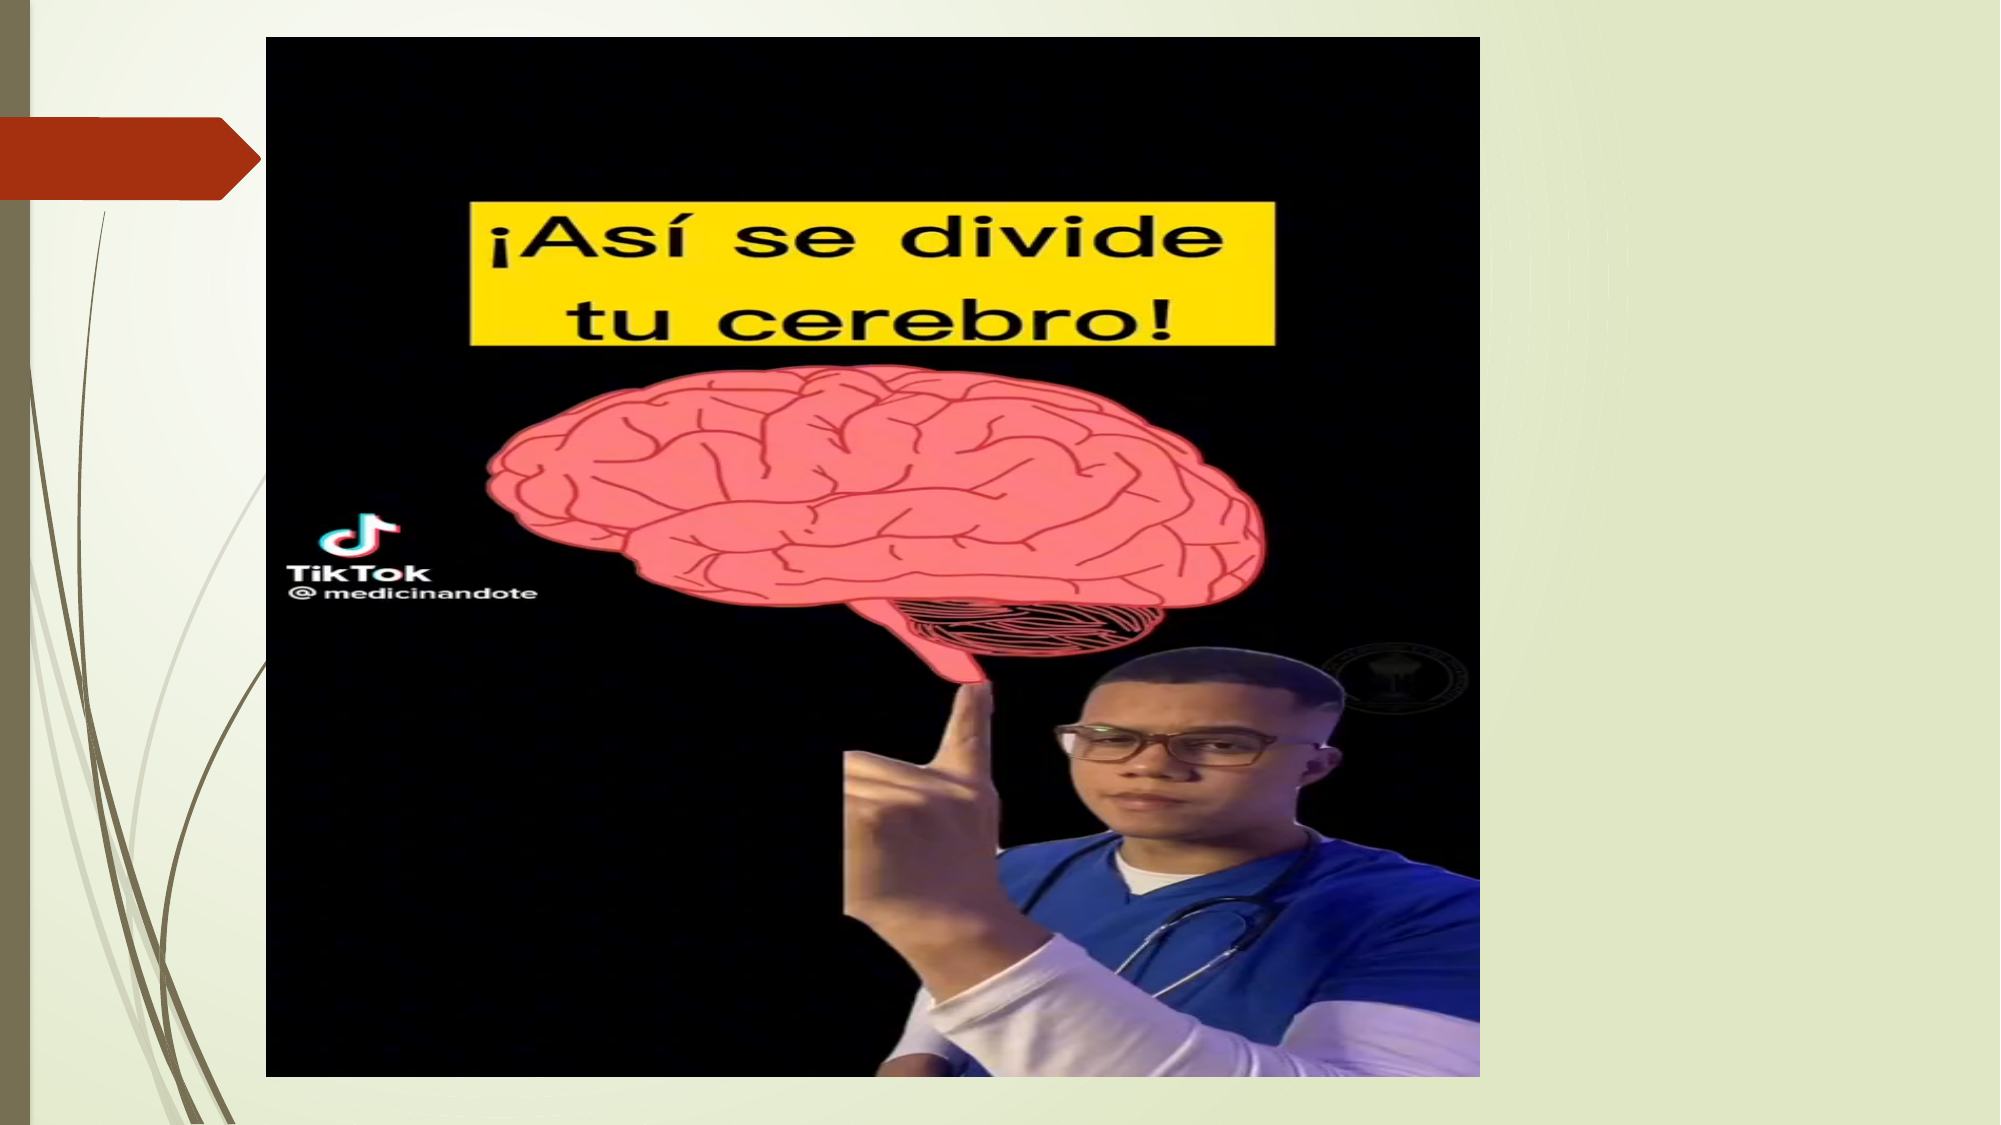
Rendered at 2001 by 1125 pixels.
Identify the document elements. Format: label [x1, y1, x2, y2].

text_box [264, 36, 1481, 1078]
